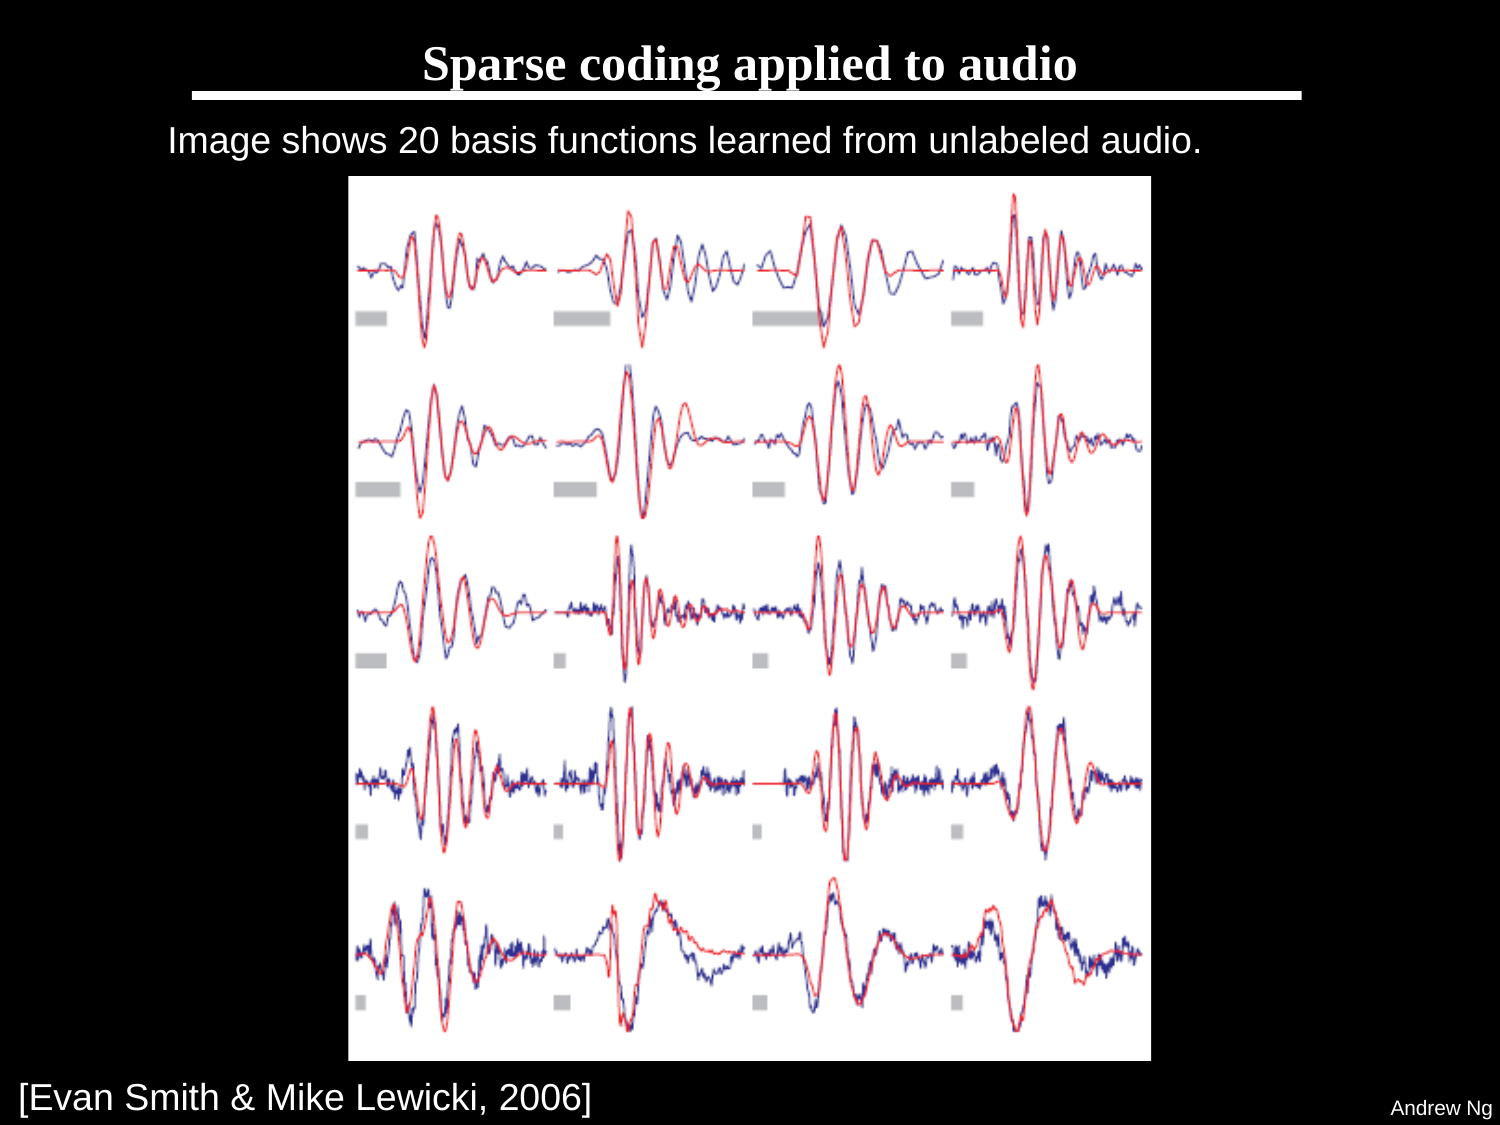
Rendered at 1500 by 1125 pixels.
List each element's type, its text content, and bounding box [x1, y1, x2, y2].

title Sparse coding applied to audio [224, 34, 1276, 86]
text_box Image shows 20 basis functions learned from unlabeled audio. [152, 108, 1229, 169]
text_box [Evan Smith & Mike Lewicki, 2006] [0, 1065, 670, 1125]
picture [348, 175, 1152, 1061]
